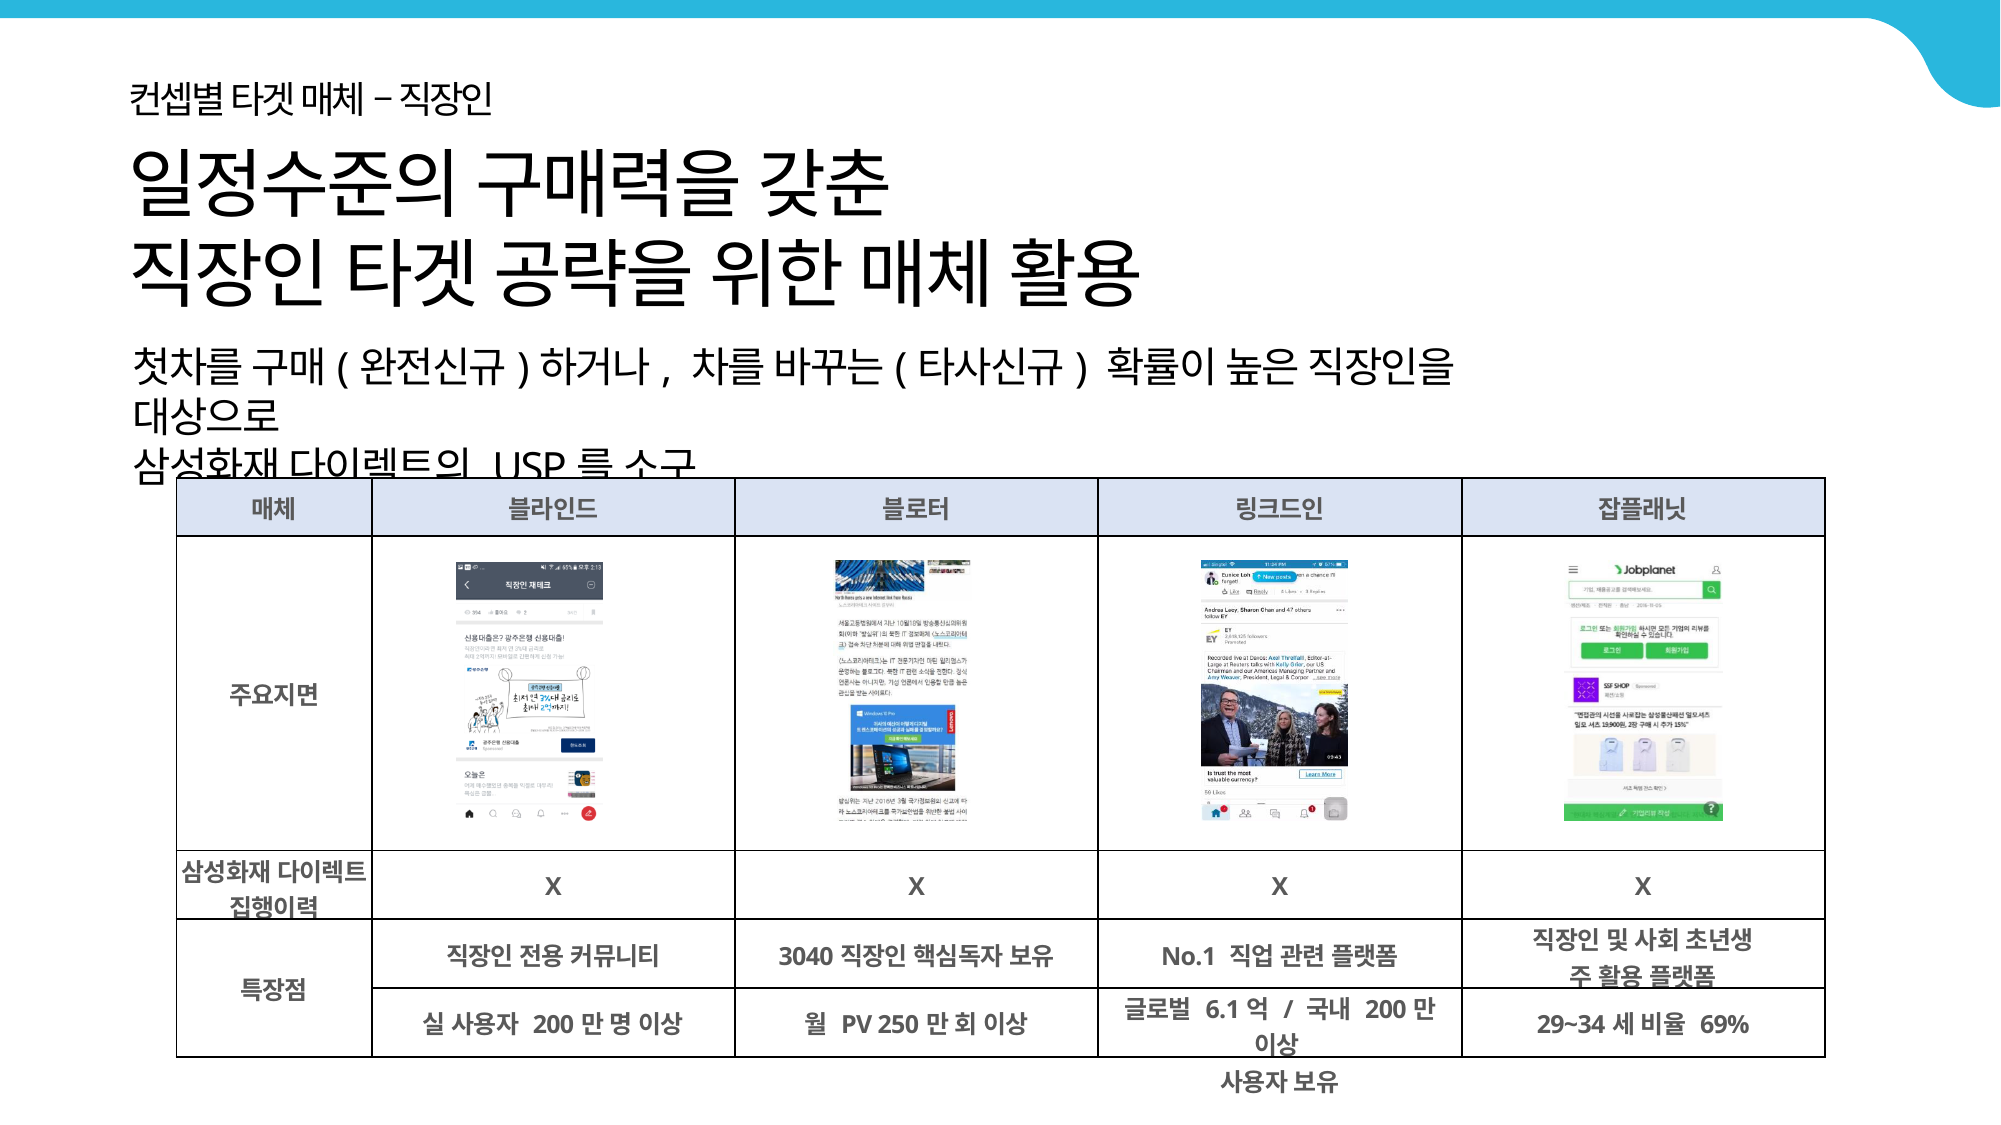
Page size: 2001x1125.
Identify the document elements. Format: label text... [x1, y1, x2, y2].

table_cell [373, 537, 734, 850]
table_cell X [1099, 851, 1461, 918]
table_cell 특장점 [177, 920, 371, 1056]
table_header 블로터 [736, 479, 1097, 535]
table_cell 주요지면 [177, 537, 371, 850]
table_cell 글로벌 6.1억 / 국내 200만 이상 사용자 보유 [1099, 989, 1461, 1056]
picture [456, 562, 603, 823]
picture [833, 560, 972, 821]
picture [1564, 560, 1723, 821]
table_cell 3040직장인 핵심독자 보유 [736, 920, 1097, 987]
table_cell 29~34세 비율 69% [1463, 989, 1824, 1056]
table_cell 직장인 전용 커뮤니티 [373, 920, 734, 987]
table_cell X [373, 851, 734, 918]
table_cell X [736, 851, 1097, 918]
table_cell 월 PV 250만 회 이상 [736, 989, 1097, 1056]
table_cell 실 사용자 200만 명 이상 [373, 989, 734, 1056]
table_cell 삼성화재 다이렉트 집행이력 [177, 851, 371, 918]
table_header 잡플래닛 [1463, 479, 1824, 535]
table_cell 직장인 및 사회 초년생 주 활용 플랫폼 [1463, 920, 1824, 987]
picture [1201, 560, 1348, 821]
table_header 블라인드 [373, 479, 734, 535]
table_cell [1099, 537, 1461, 850]
text_box 일정수준의 구매력을 갖춘 직장인 타겟 공략을 위한 매체 활용 [113, 128, 1667, 324]
table_cell [1463, 537, 1824, 850]
table_header 링크드인 [1099, 479, 1461, 535]
text_box 컨셉별 타겟 매체 – 직장인 [113, 68, 639, 128]
table_cell X [1463, 851, 1824, 918]
table_header 매체 [177, 479, 371, 535]
table_cell [736, 537, 1097, 850]
text_box 첫차를 구매(완전신규)하거나, 차를 바꾸는(타사신규) 확률이 높은 직장인을 대상으로 삼성화재 다이렉트의 USP를 소구 [118, 332, 1597, 498]
table_cell No.1 직업 관련 플랫폼 [1099, 920, 1461, 987]
